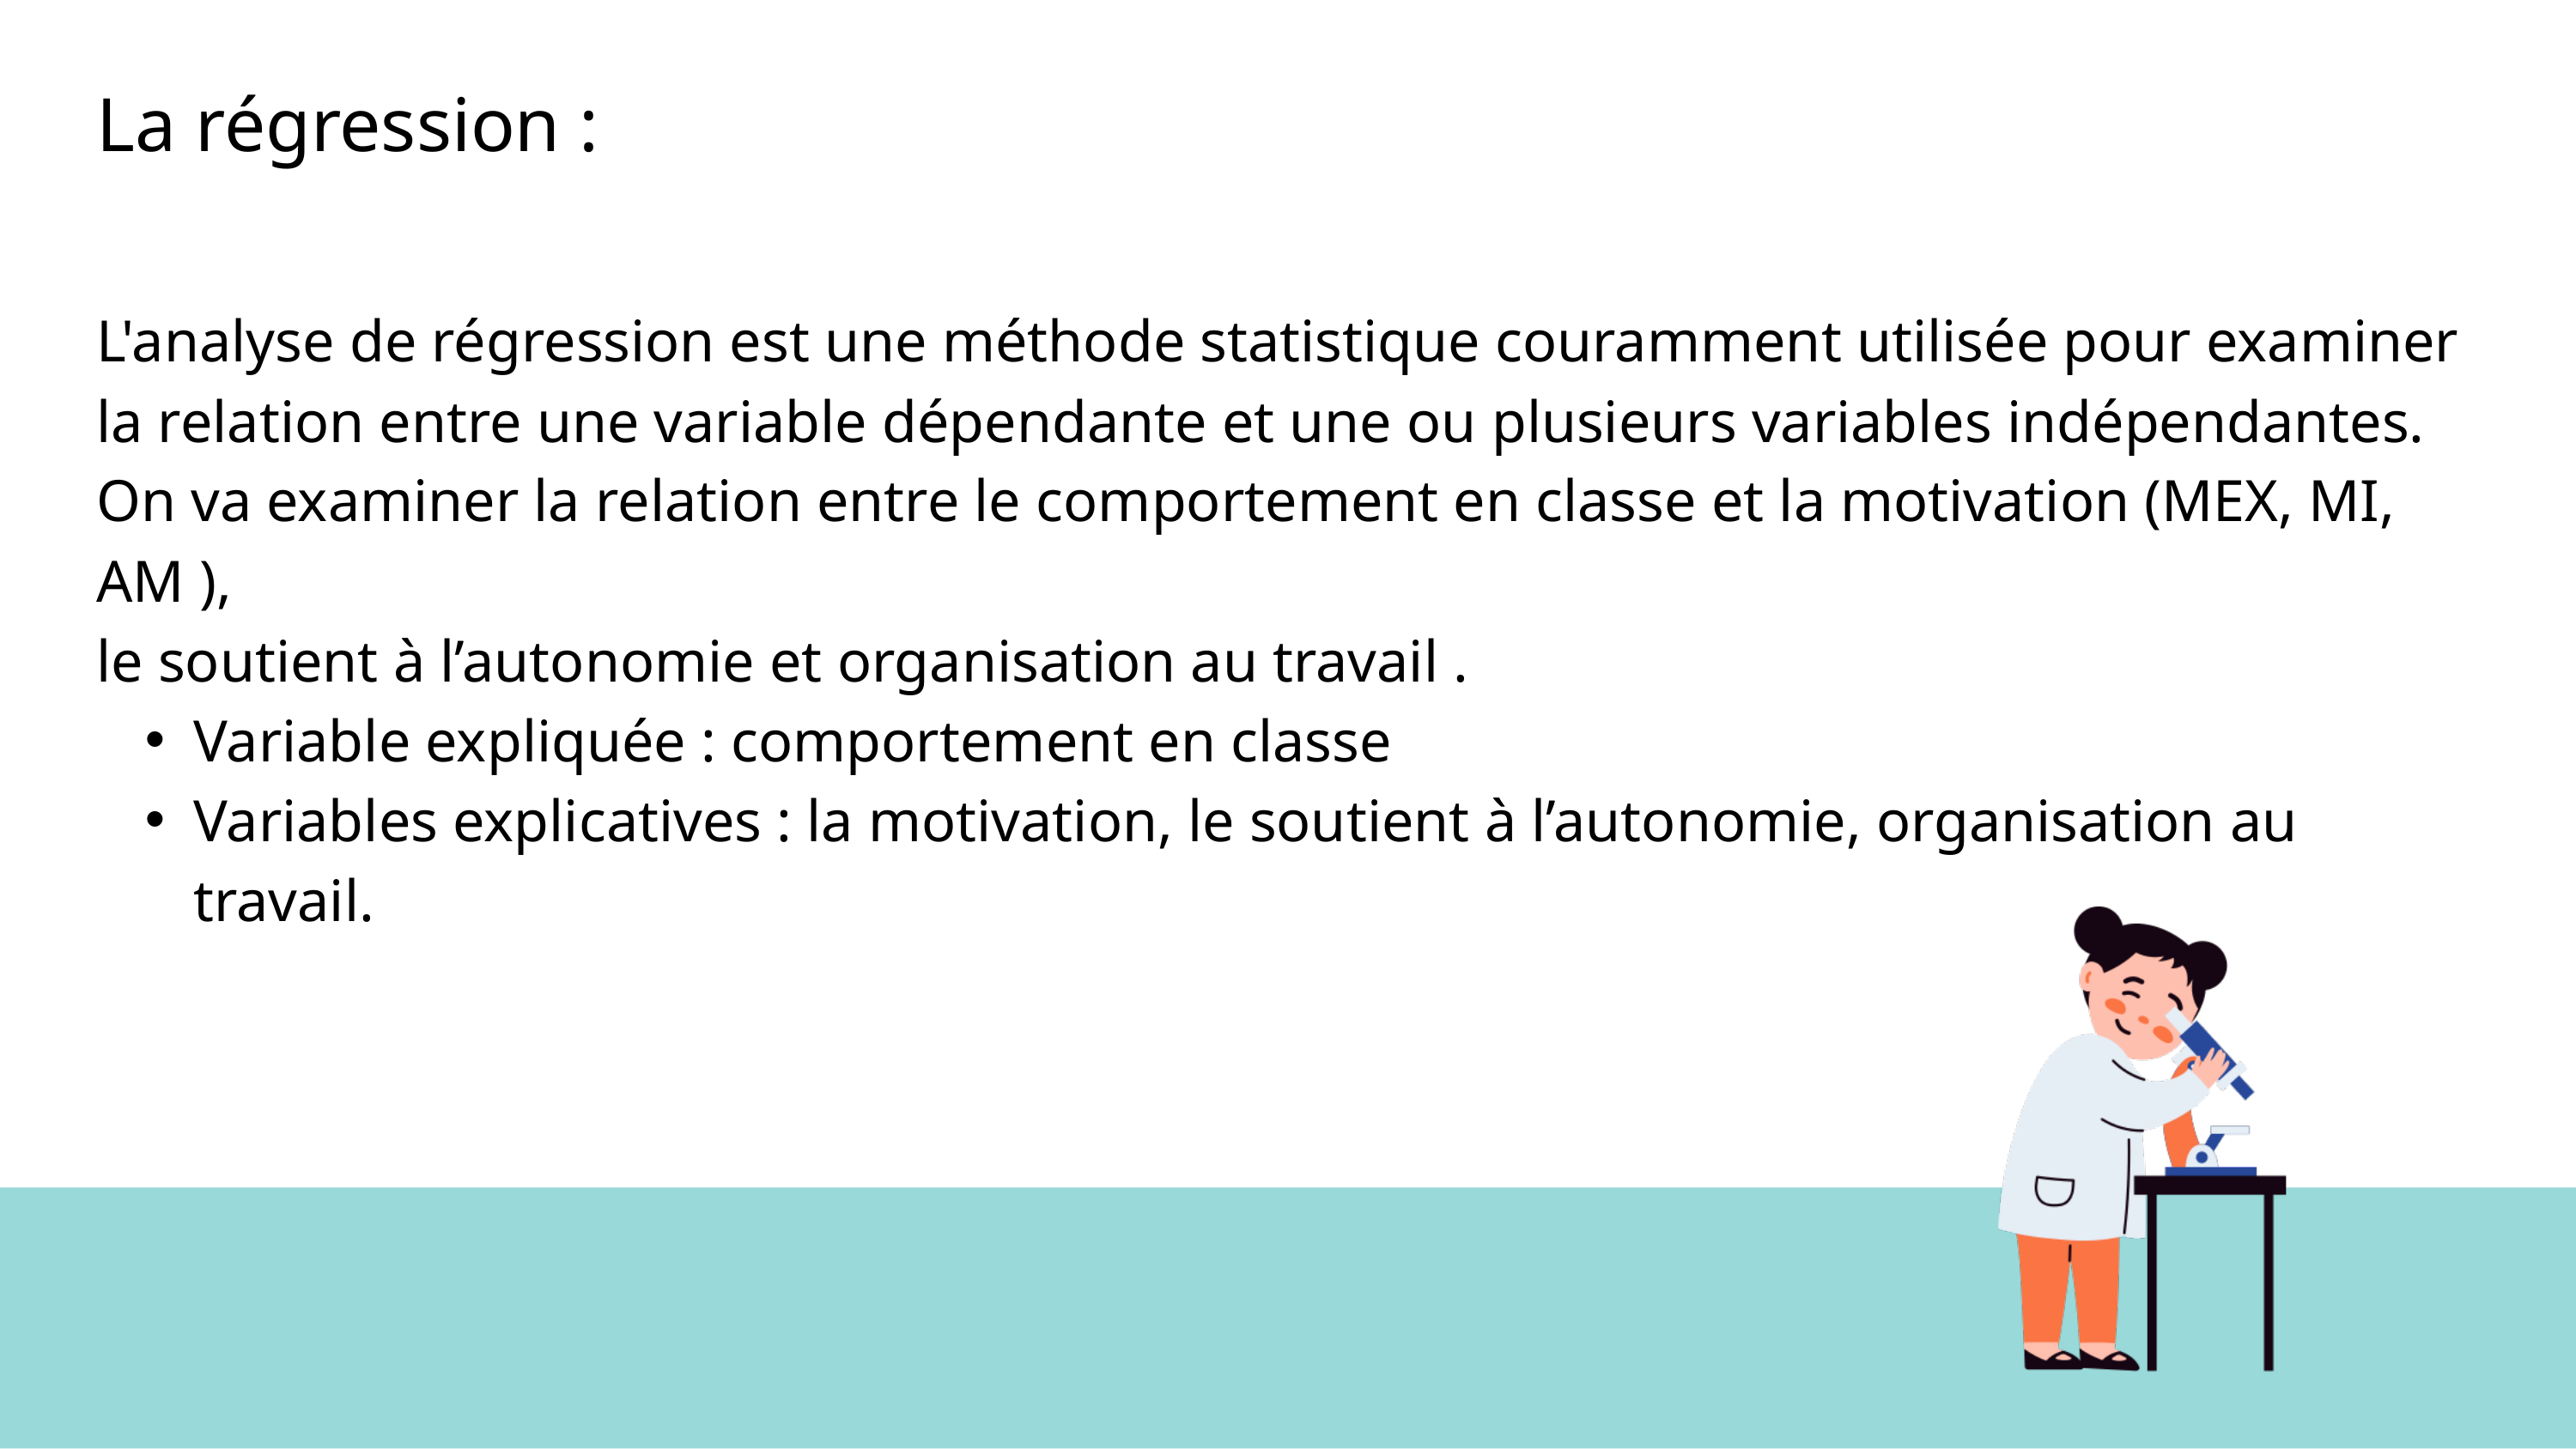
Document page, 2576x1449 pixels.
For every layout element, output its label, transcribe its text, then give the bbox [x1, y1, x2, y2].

text_box [0, 1187, 2576, 1449]
text_box L'analyse de régression est une méthode statistique couramment utilisée pour examiner la relation entre une variable dépendante et une ou plusieurs variables indépendantes. On va examiner la relation entre le comportement en classe et la motivation (MEX, MI, AM ), le soutient à l’autonomie et organisation au travail . Variable expliquée : comportement en classe Variables explicatives : la motivation, le soutient à l’autonomie, organisation au travail. [96, 294, 2476, 1093]
text_box La régression : [96, 77, 618, 255]
text_box [1998, 1093, 2287, 1372]
